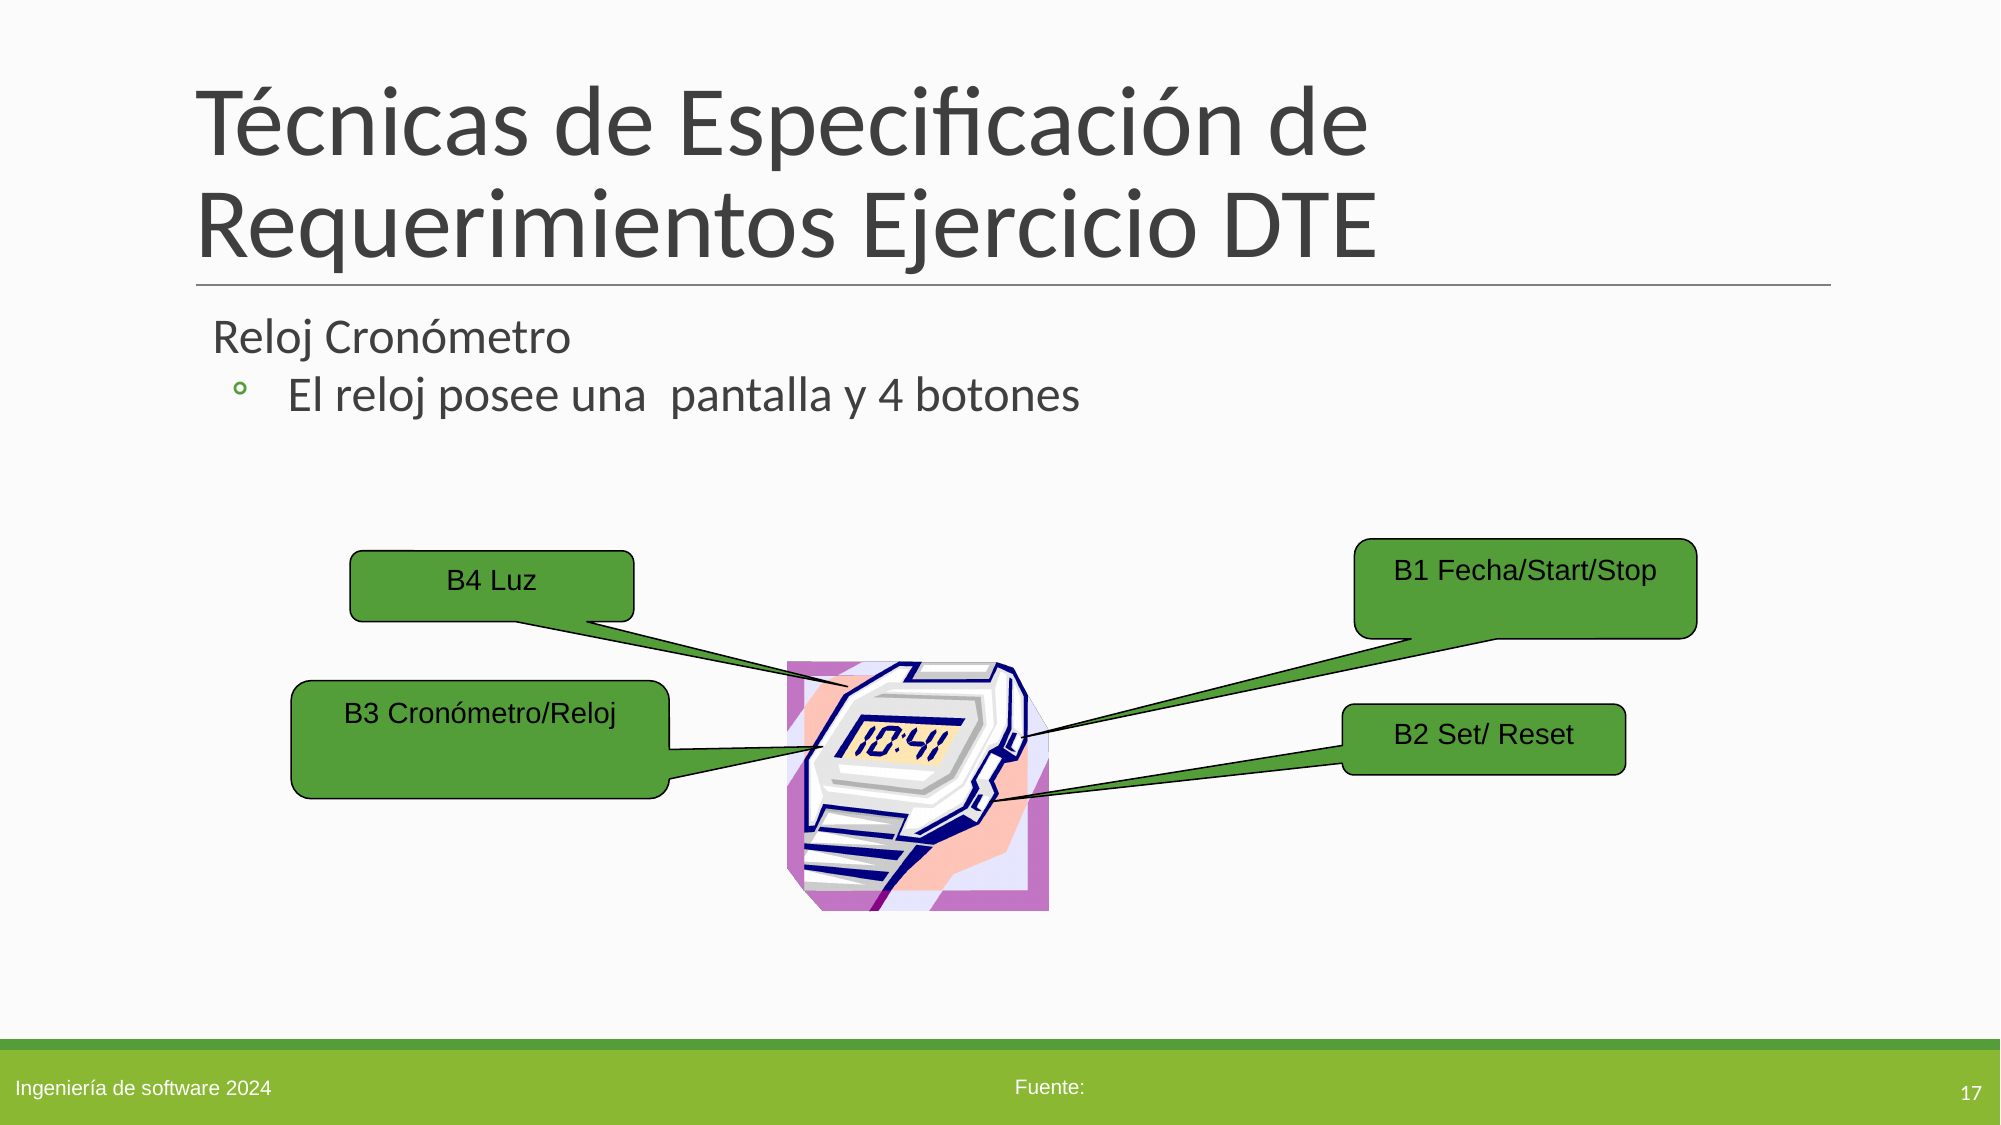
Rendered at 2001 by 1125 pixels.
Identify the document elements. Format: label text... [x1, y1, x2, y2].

text_box B1 Fecha/Start/Stop [1059, 538, 1697, 730]
list Reloj Cronómetro El reloj posee una pantalla y 4 botones [137, 302, 1919, 1012]
text_box B3 Cronómetro/Reloj [291, 680, 782, 799]
slide_number 17 [1784, 1061, 2000, 1122]
picture [787, 656, 1055, 917]
title Técnicas de Especificación de Requerimientos Ejercicio DTE [180, 47, 1830, 285]
text_box B2 Set/ Reset [1059, 704, 1626, 795]
text_box B4 Luz [350, 550, 782, 674]
